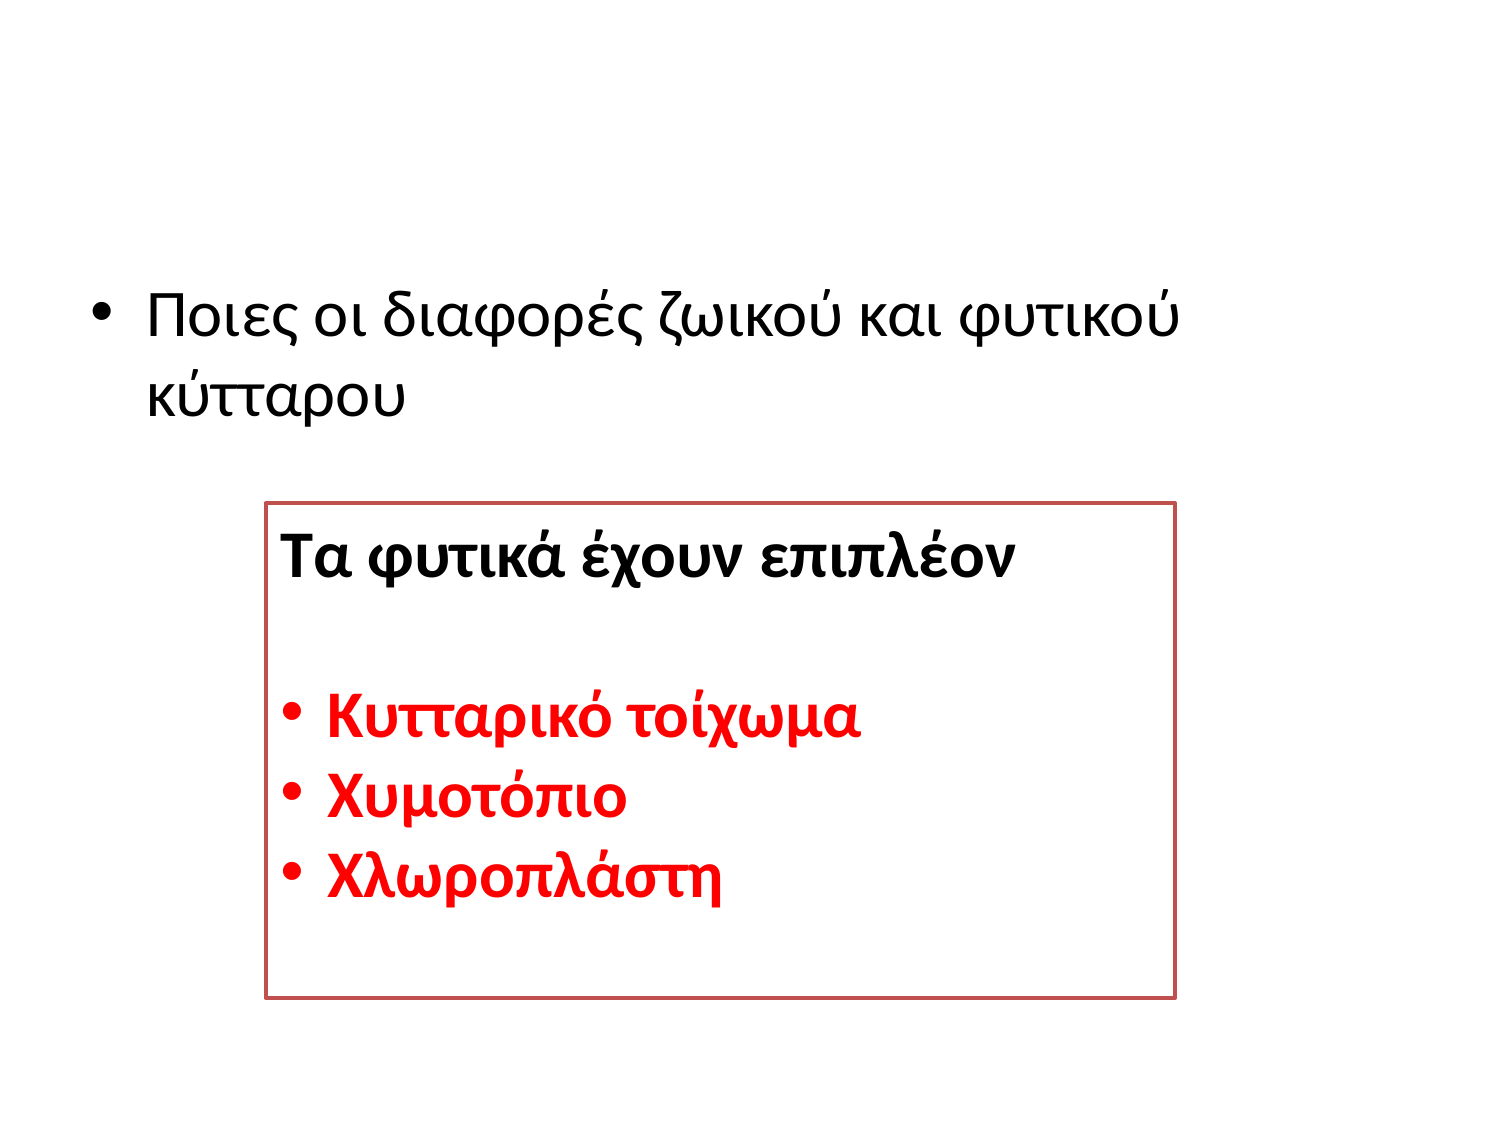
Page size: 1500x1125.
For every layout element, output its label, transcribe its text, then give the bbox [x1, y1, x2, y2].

text_box Τα φυτικά έχουν επιπλέον Κυτταρικό τοίχωμα Χυμοτόπιο Χλωροπλάστη [264, 501, 1177, 1000]
list Ποιες οι διαφορές ζωικού και φυτικού κύτταρου [75, 262, 1425, 1005]
